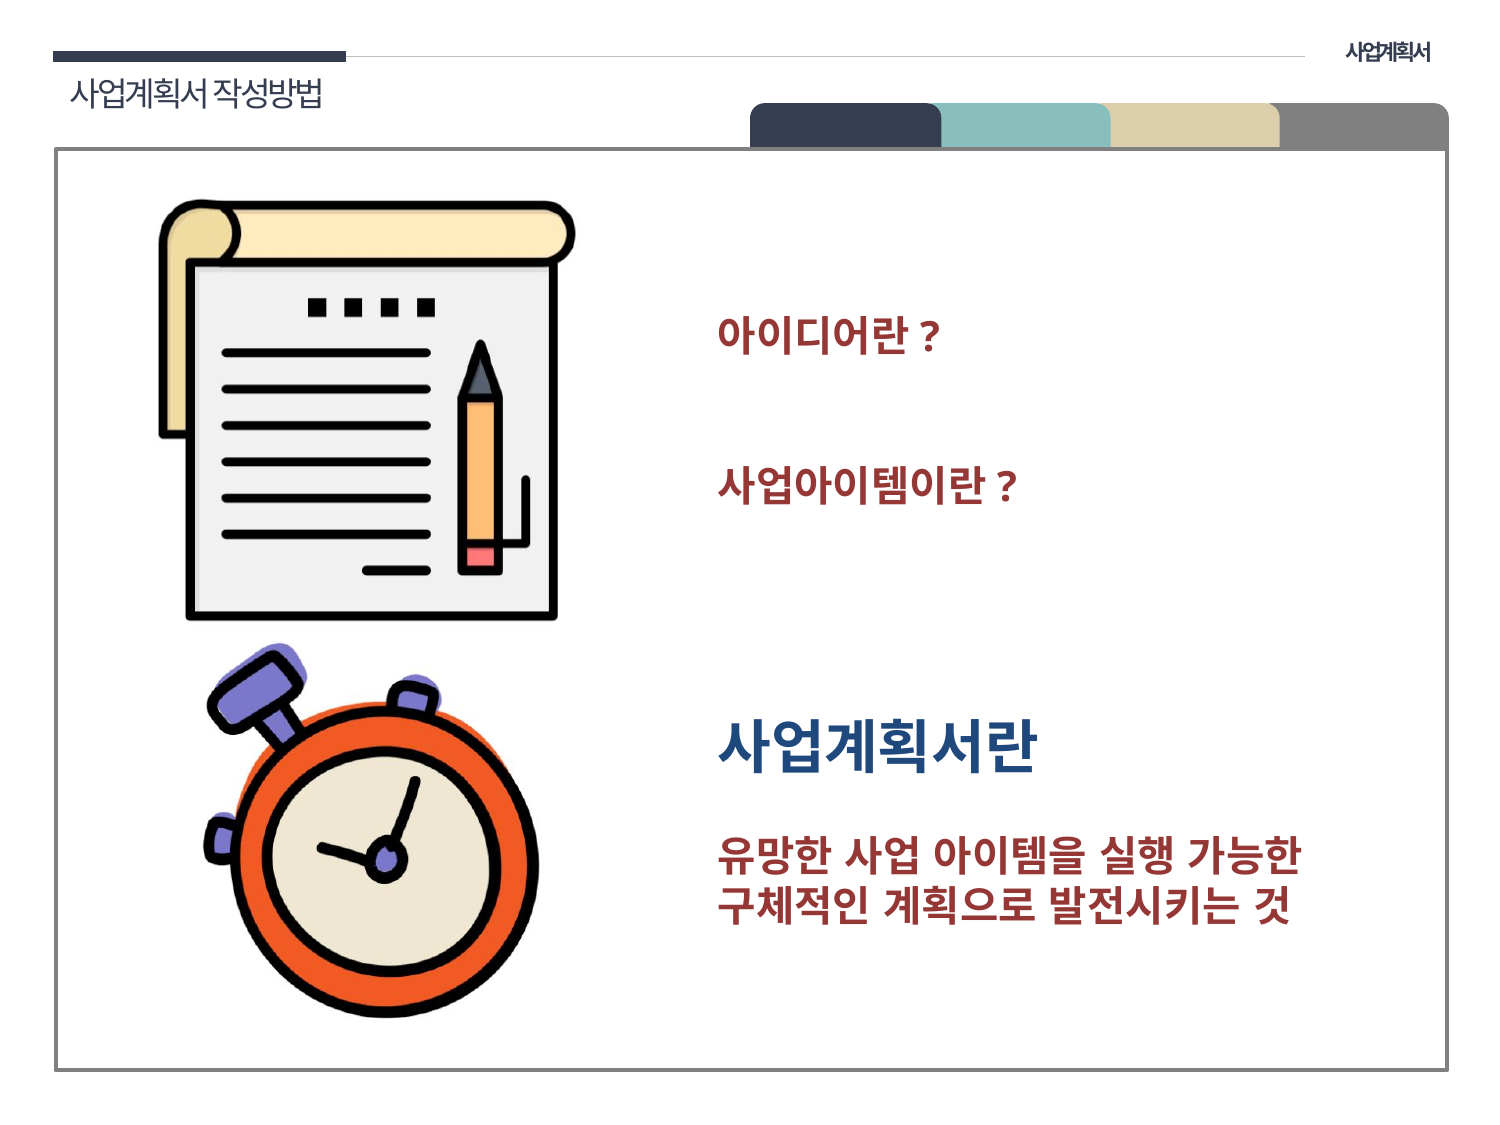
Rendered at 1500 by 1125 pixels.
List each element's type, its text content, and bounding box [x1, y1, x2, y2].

text_box 아이디어란? 사업아이템이란? 사업계획서란 유망한 사업 아이템을 실행 가능한 구체적인 계획으로 발전시키는 것 [702, 302, 1400, 938]
text_box [54, 147, 1449, 1072]
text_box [749, 102, 1450, 150]
text_box 사업계획서 [1330, 30, 1454, 72]
text_box 사업계획서 작성방법 [55, 65, 341, 121]
picture [137, 178, 585, 1036]
